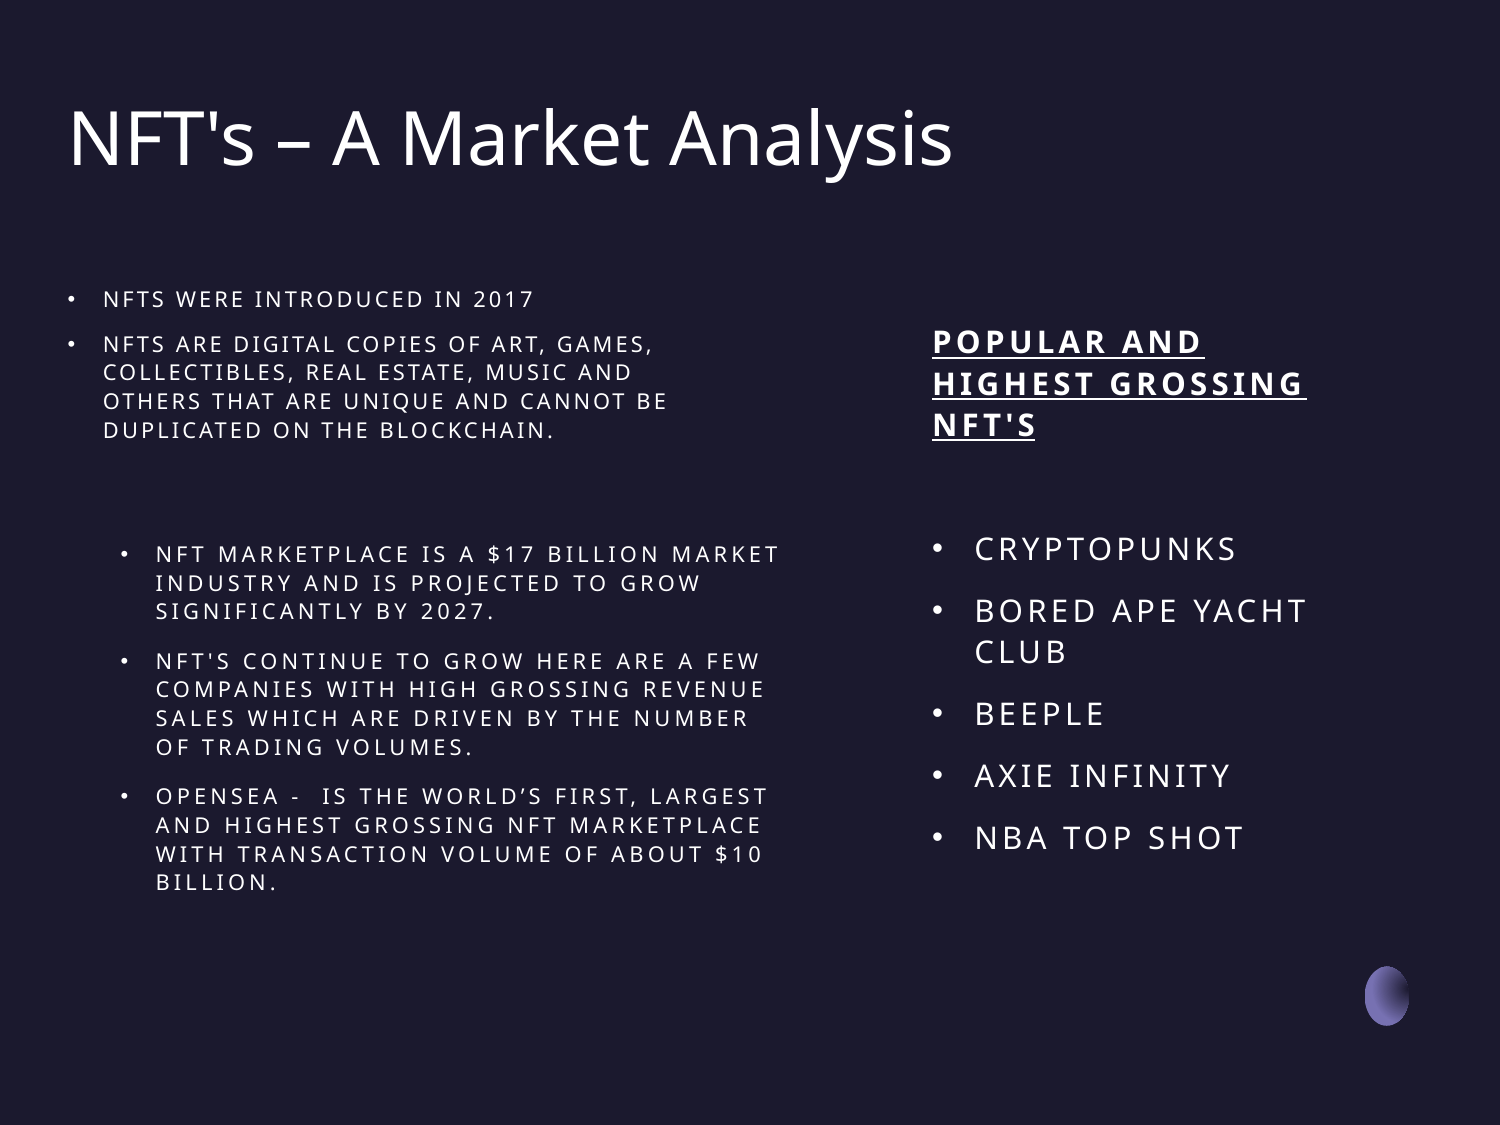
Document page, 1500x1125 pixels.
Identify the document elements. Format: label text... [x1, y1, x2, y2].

title NFT's – A Market Analysis [67, 89, 1434, 310]
text_box POPULAR AND HIGHEST GROSSING NFT'S CryptoPUNKS BORED APE YACHT CLUB BEEPLE AXIE INFINITY NBA TOP SHOT [932, 281, 1380, 906]
text_box Nft Marketplace is a $17 billion market industry and is projected to grow significantly by 2027. NFT's continue to grow here are a few companies with high grossing revenue sales which are driven by the number of trading volumes. OpenSea - Is the world’s first, largest and highest grossing NFT marketplace with transaction volume of about $10 billion. [120, 537, 790, 994]
list NFTs were introduced in 2017 NFTs are digital copies of art, games, collectibles, real estate, music and others that are unique and cannot be duplicated on the blockchain. [67, 226, 738, 488]
